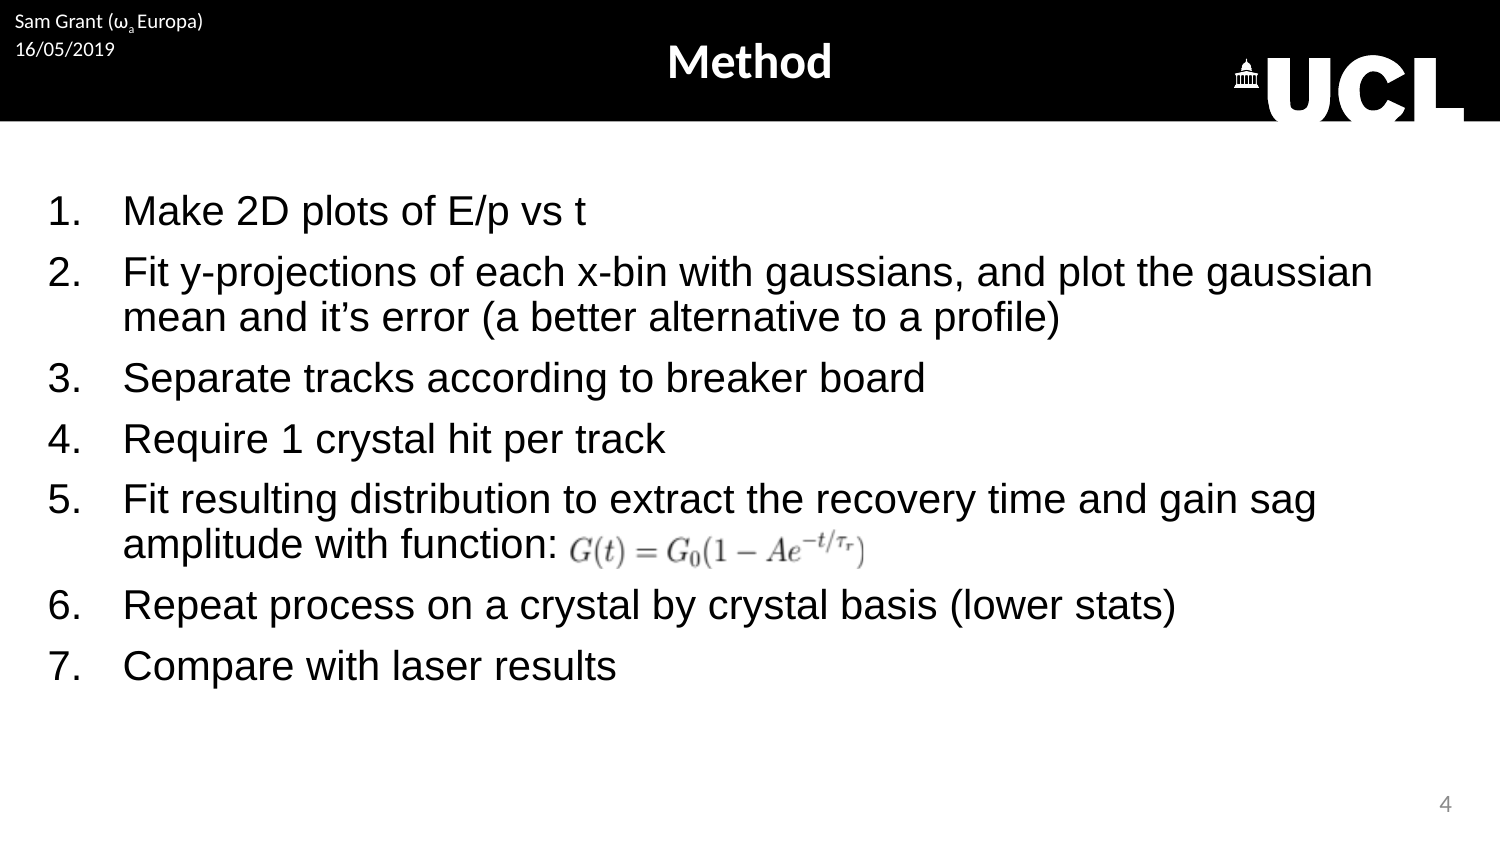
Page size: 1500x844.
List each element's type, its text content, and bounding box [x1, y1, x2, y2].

slide_number 3 [1129, 780, 1468, 826]
picture [1234, 58, 1259, 88]
list Make 2D plots of E/p vs t Fit y-projections of each x-bin with gaussians, and plot the gaussian mean and it’s error (a better alternative to a profile) Separate tracks according to breaker board Require 1 crystal hit per track Fit resulting distribution to extract the recovery time and gain sag amplitude with function: Repeat process on a crystal by crystal basis (lower stats) Compare with laser results [32, 182, 1454, 844]
text_box Method [509, 20, 991, 96]
picture [569, 528, 864, 569]
